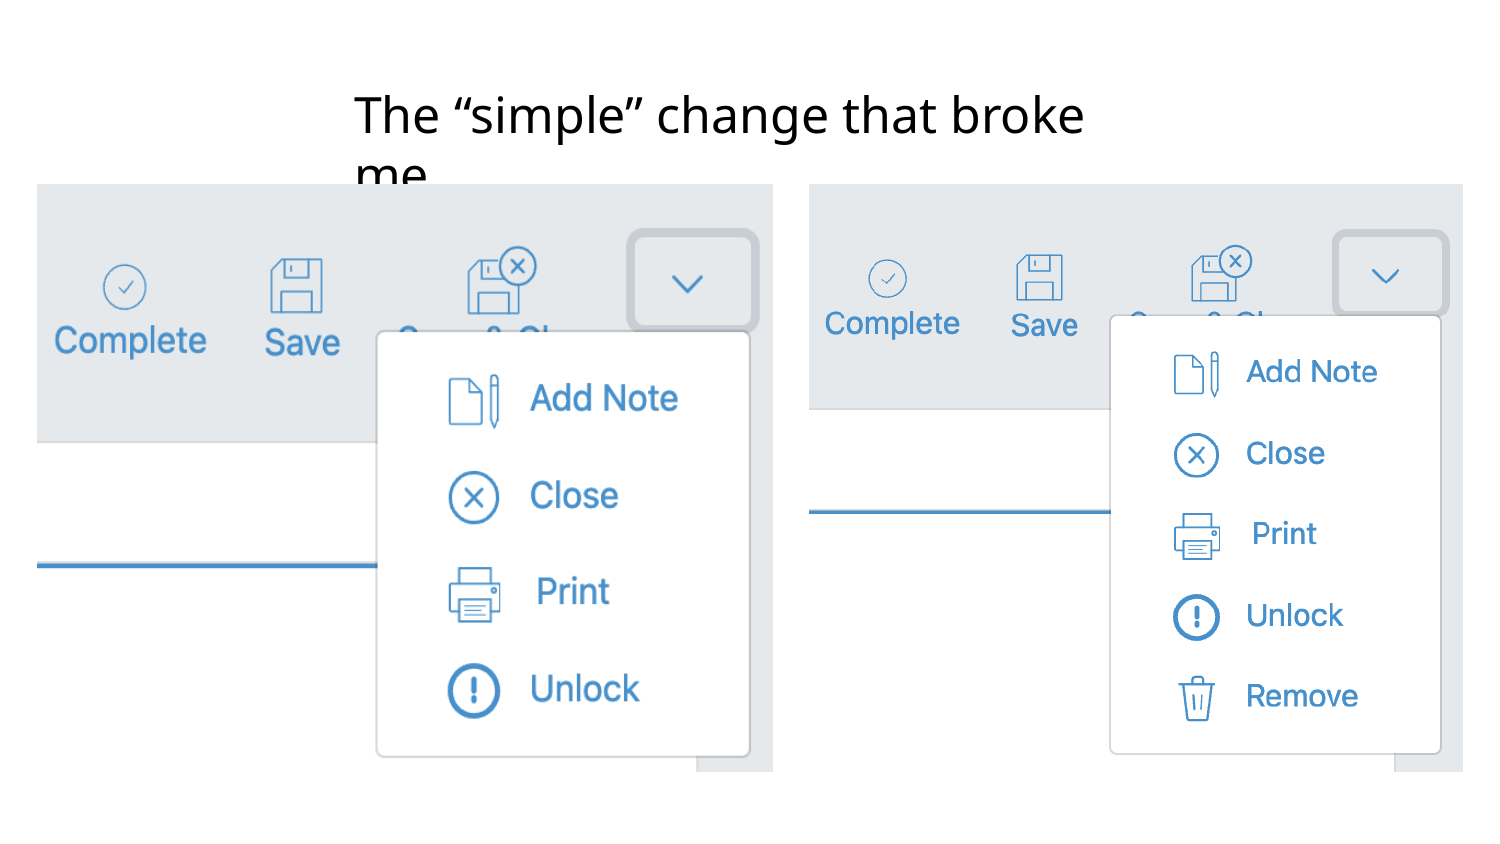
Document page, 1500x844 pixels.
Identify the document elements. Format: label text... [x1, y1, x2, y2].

picture [809, 184, 1463, 772]
picture [37, 184, 774, 772]
text_box The “simple” change that broke me… [339, 68, 1161, 219]
